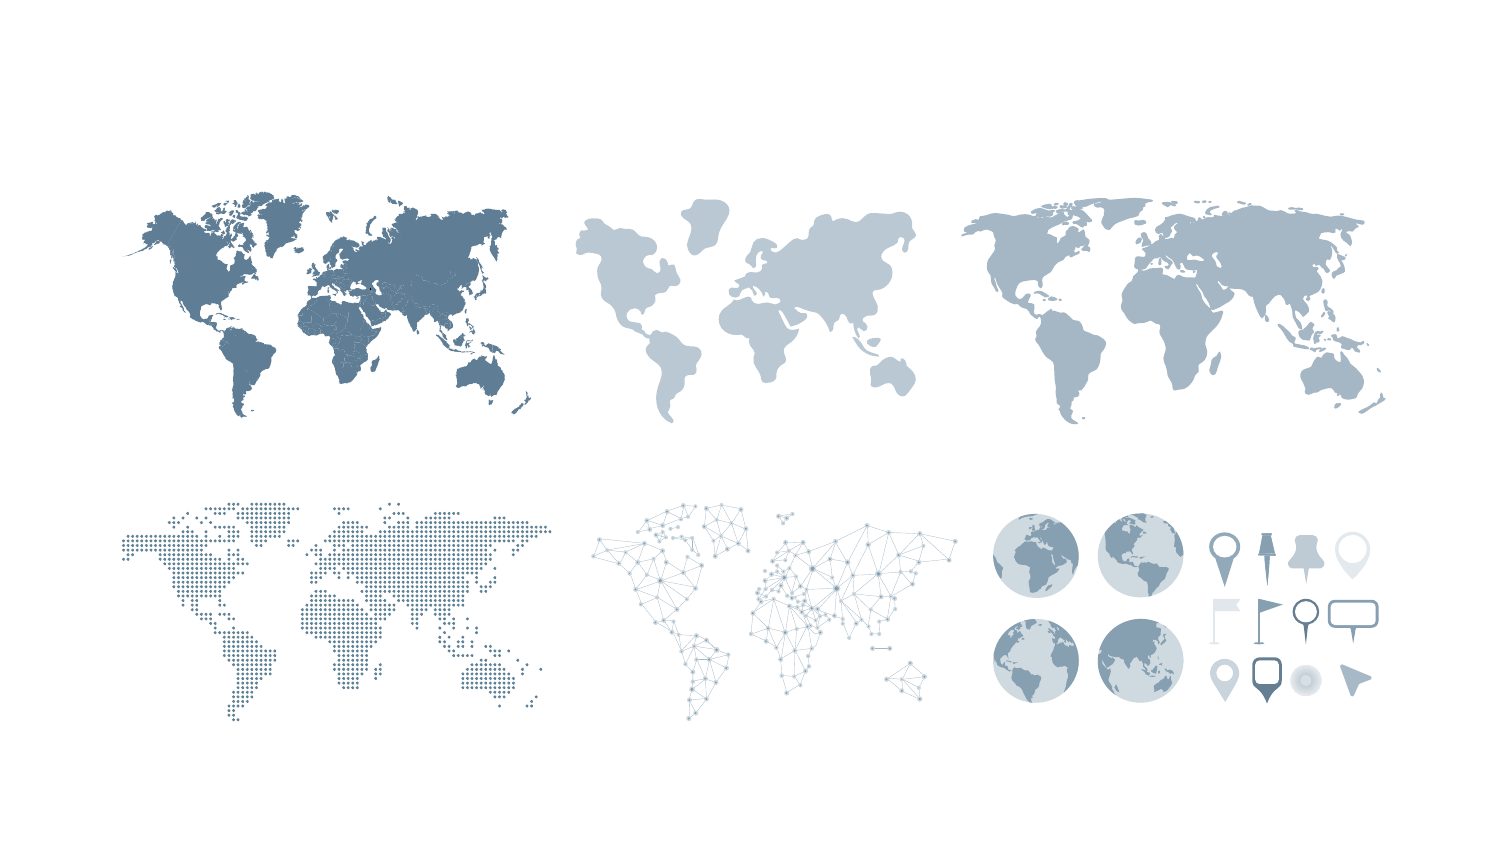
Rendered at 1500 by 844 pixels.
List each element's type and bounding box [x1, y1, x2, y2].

text_box [1209, 658, 1240, 702]
text_box [121, 502, 553, 722]
text_box [960, 197, 1387, 425]
text_box [1288, 535, 1325, 584]
text_box [1340, 664, 1372, 697]
text_box [589, 502, 959, 722]
text_box [575, 198, 917, 424]
text_box [1253, 598, 1284, 645]
text_box [1292, 598, 1320, 645]
text_box [1094, 618, 1187, 703]
text_box [1335, 531, 1371, 580]
text_box [987, 513, 1085, 599]
text_box [1258, 533, 1276, 587]
text_box [1208, 532, 1241, 588]
text_box [1327, 599, 1379, 644]
text_box [122, 191, 532, 419]
text_box [1208, 598, 1241, 645]
text_box [1251, 657, 1283, 704]
text_box [1093, 513, 1189, 598]
text_box [1290, 664, 1322, 697]
text_box [989, 618, 1082, 704]
